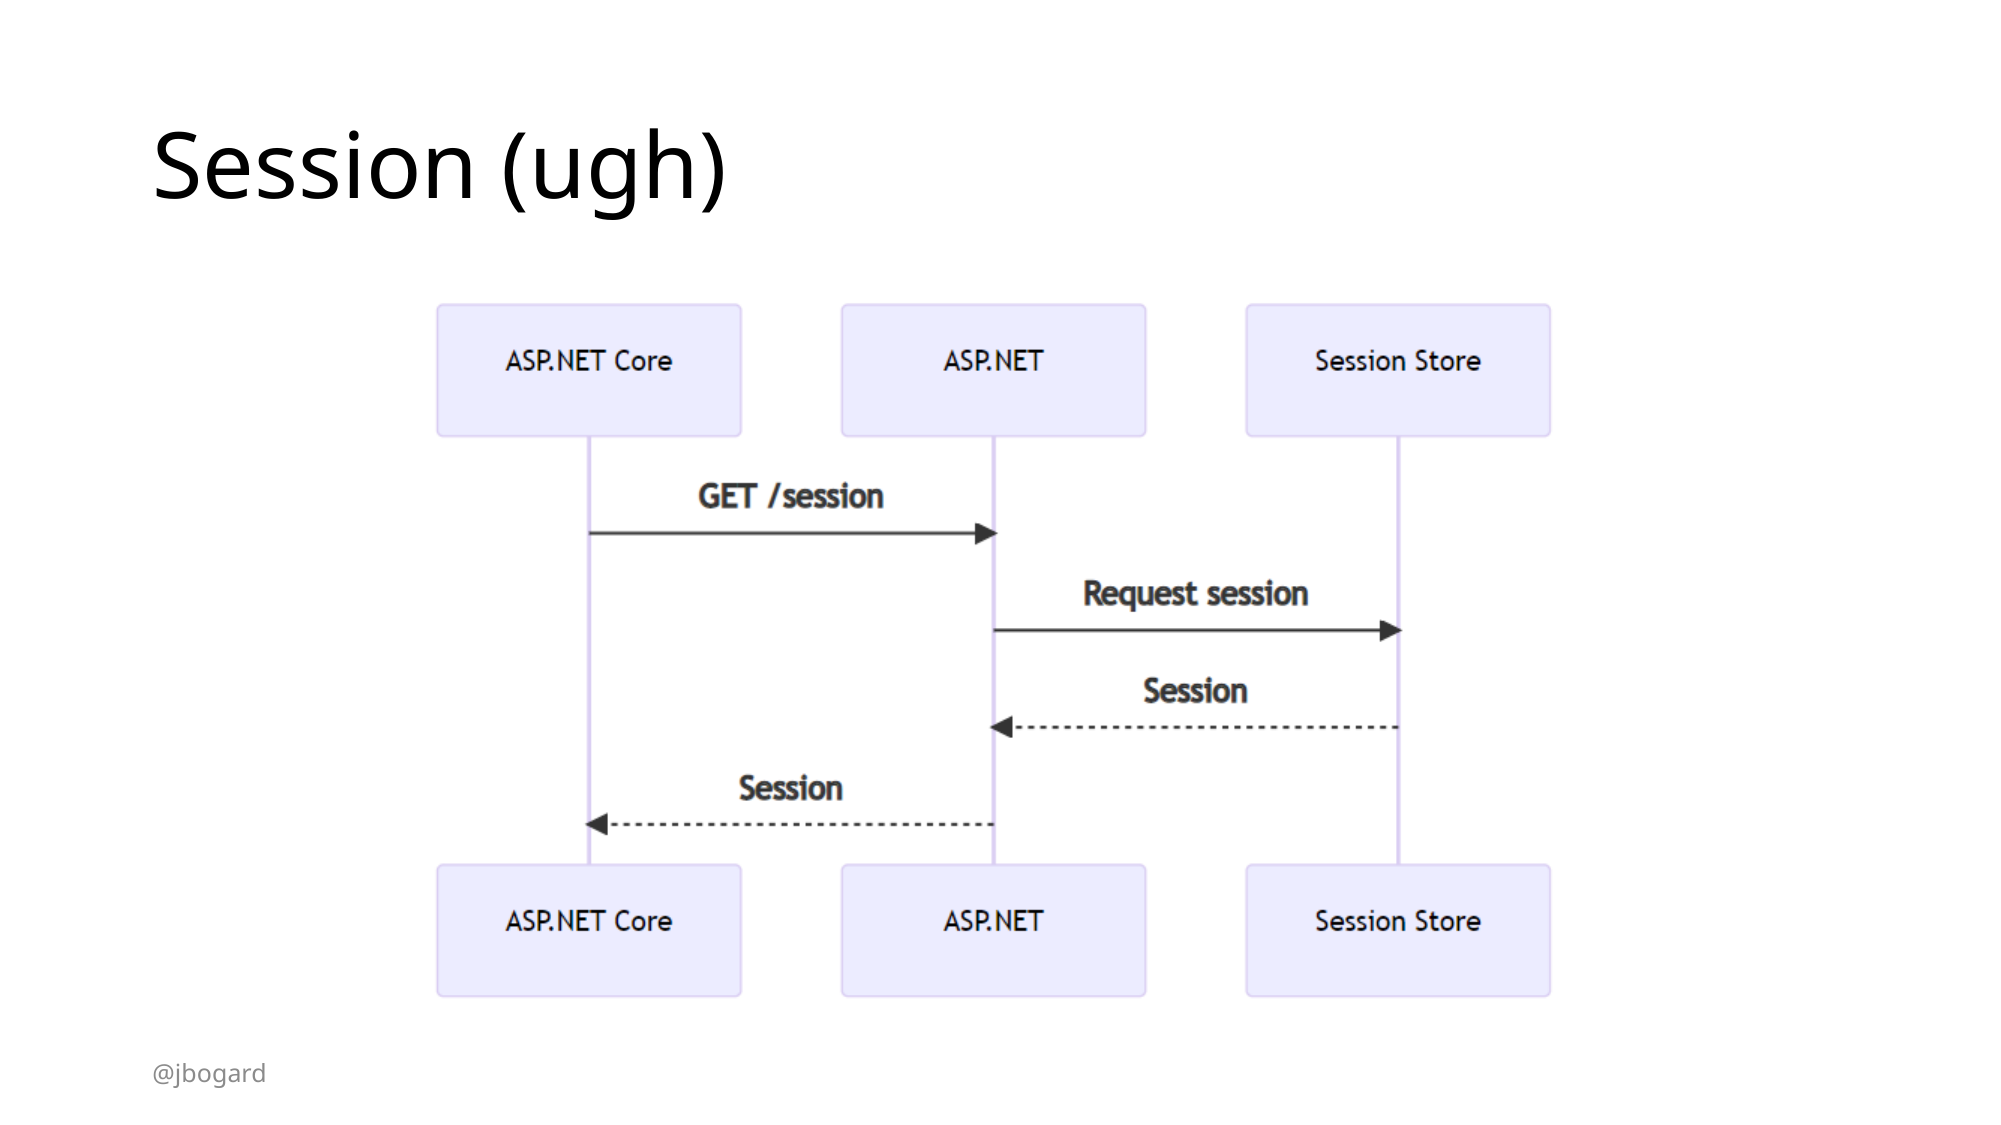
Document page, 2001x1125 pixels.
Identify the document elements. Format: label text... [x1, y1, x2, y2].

picture [395, 287, 1605, 1033]
title Session (ugh) [137, 59, 1863, 278]
slide_number @jbogard [137, 1042, 588, 1103]
